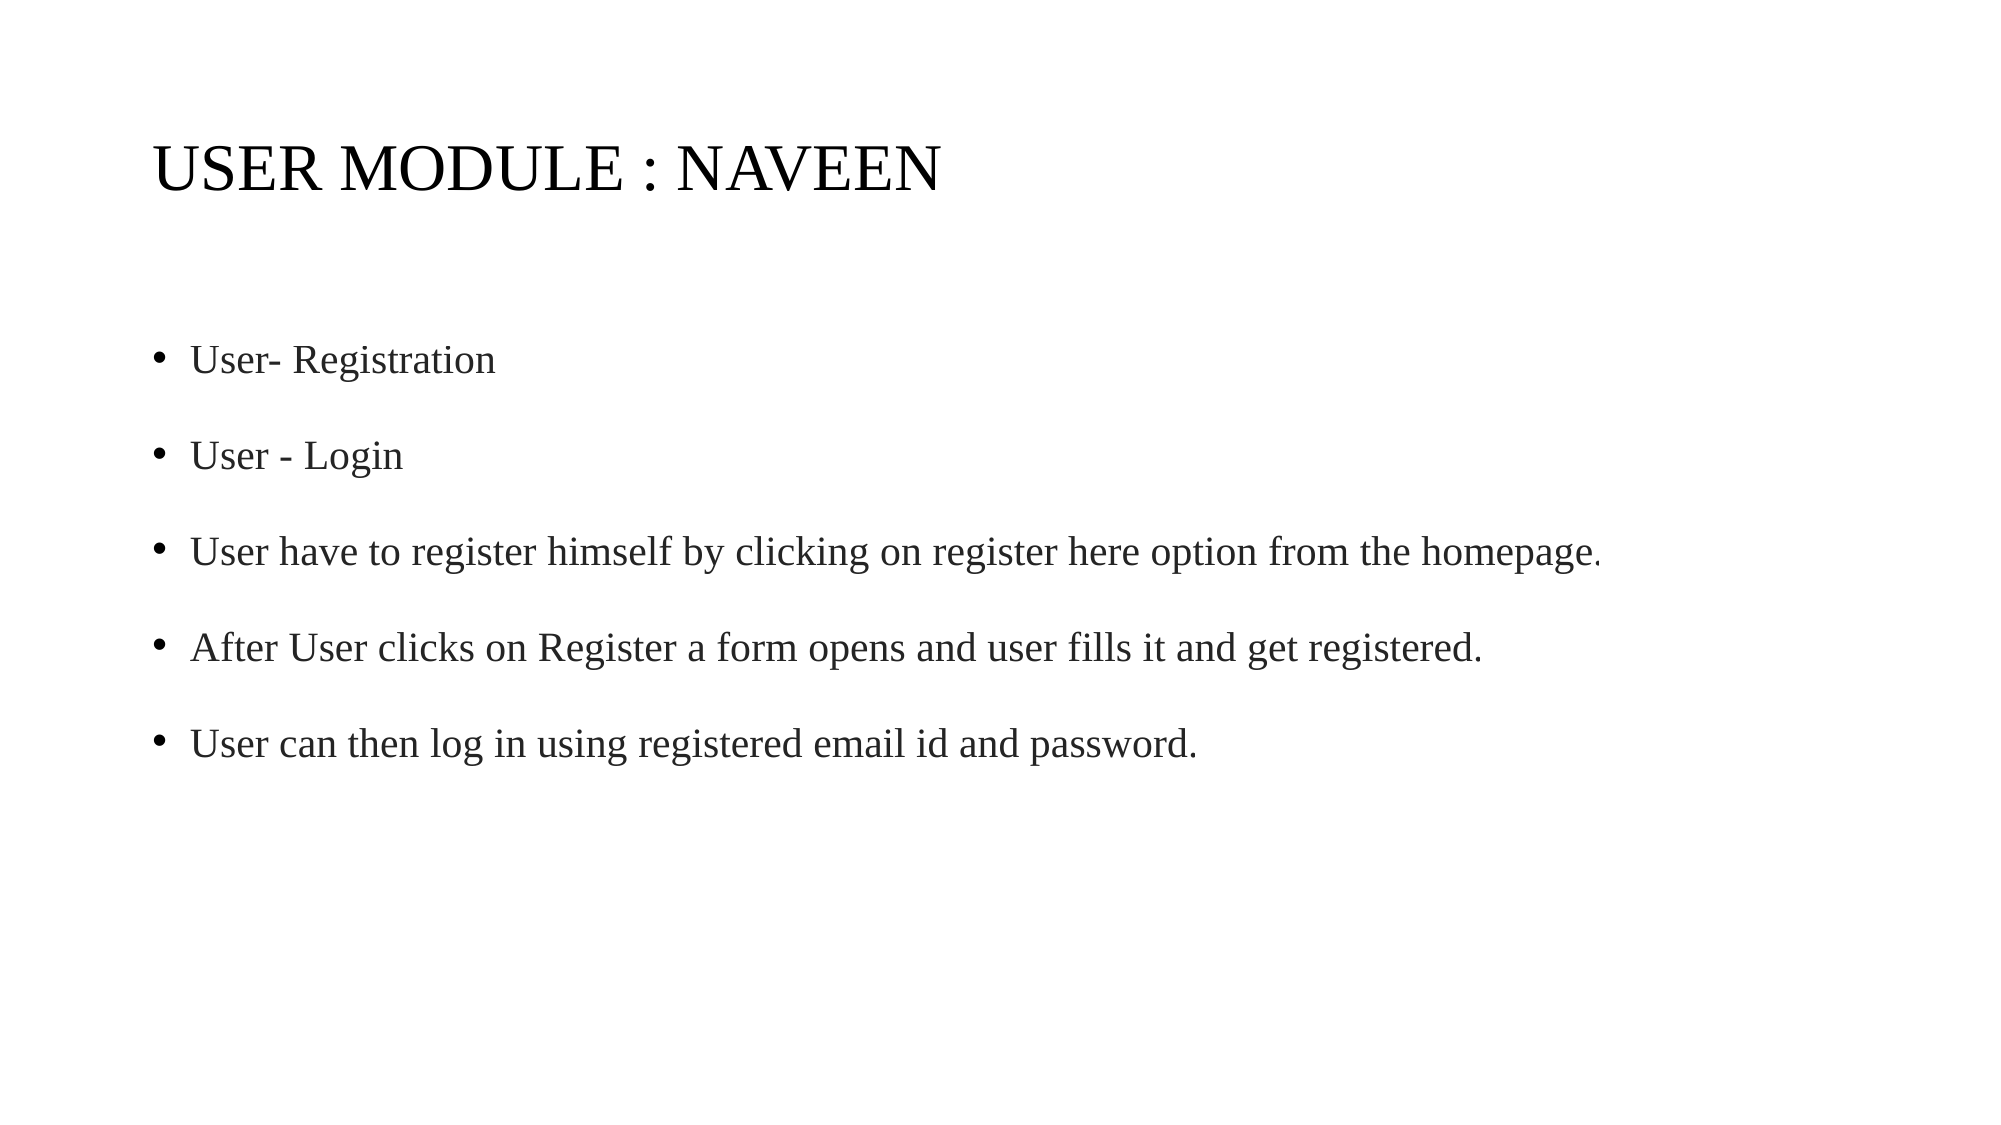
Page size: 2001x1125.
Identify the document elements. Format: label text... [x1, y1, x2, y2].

list User- Registration User - Login User have to register himself by clicking on register here option from the homepage. After User clicks on Register a form opens and user fills it and get registered. User can then log in using registered email id and password. [137, 299, 1863, 1014]
title USER MODULE : NAVEEN [137, 59, 1863, 278]
